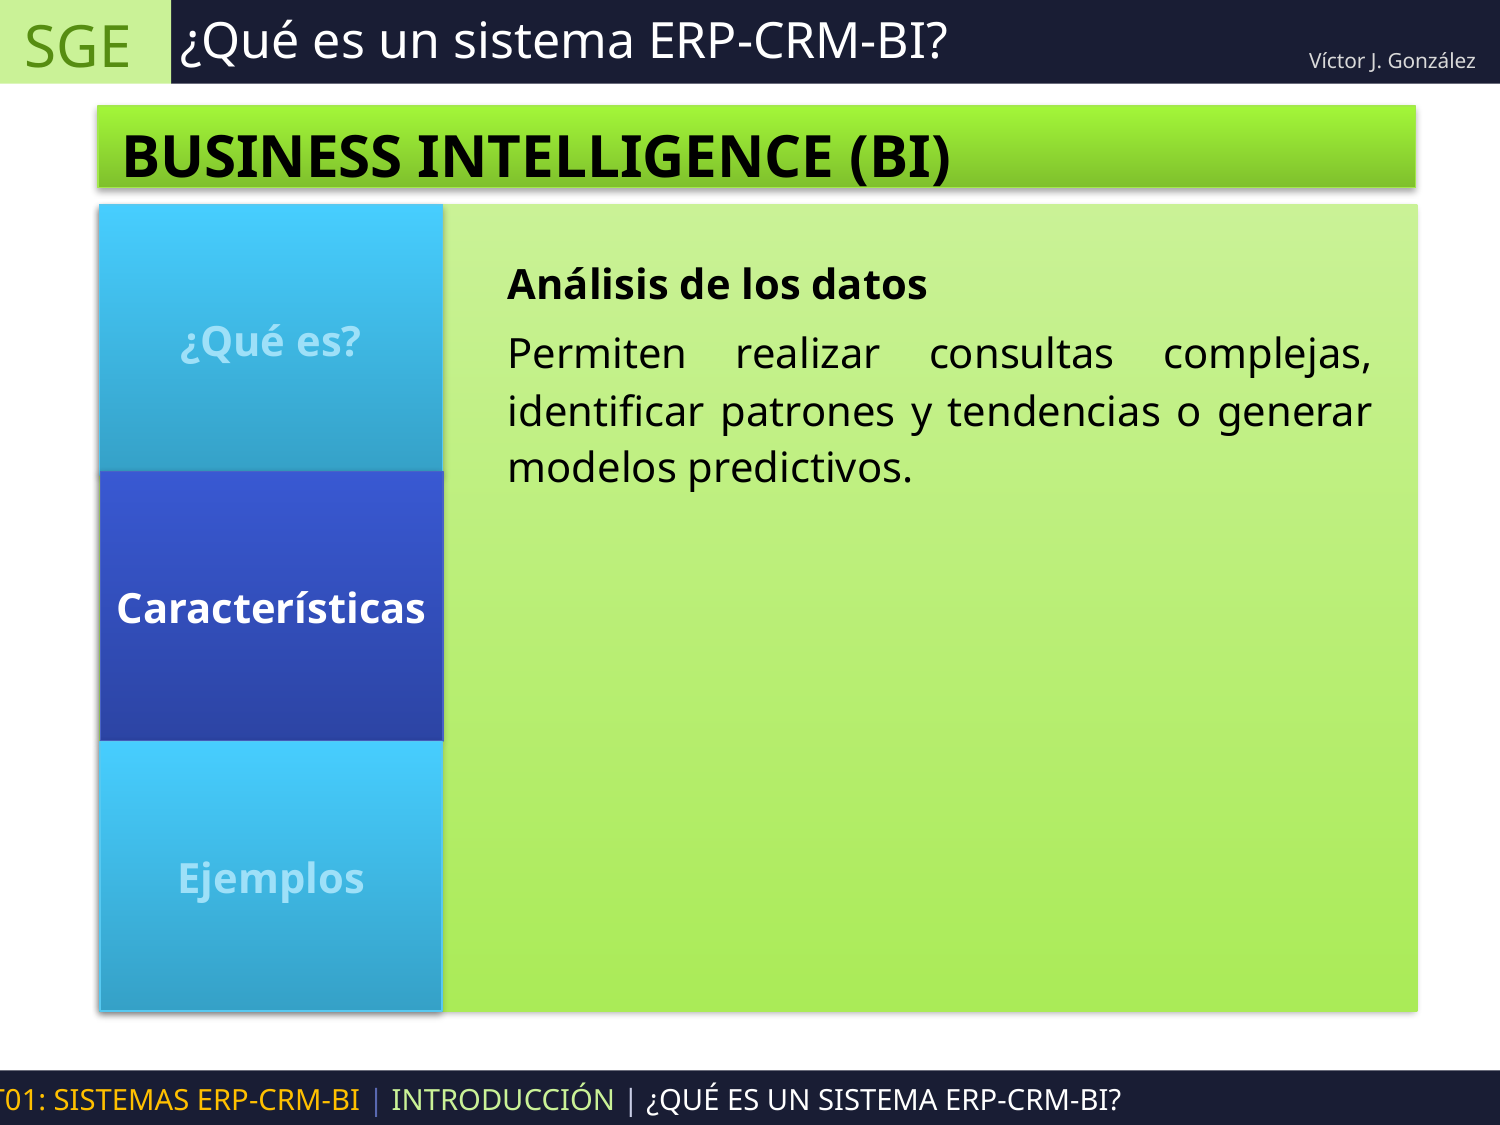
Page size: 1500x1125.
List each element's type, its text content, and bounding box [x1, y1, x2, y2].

text_box UT01: SISTEMAS ERP-CRM-BI | INTRODUCCIÓN | ¿QUÉ ES UN SISTEMA ERP-CRM-BI? [0, 1073, 1137, 1124]
text_box [173, 0, 1500, 86]
text_box BUSINESS INTELLIGENCE (BI) [106, 101, 1353, 197]
text_box SGE [10, 1, 147, 86]
text_box Víctor J. González [1294, 40, 1491, 80]
text_box [1353, 105, 1416, 188]
text_box ¿Qué es un sistema ERP-CRM-BI? [165, 1, 963, 76]
text_box Ejemplos [99, 741, 443, 1012]
text_box Características [100, 471, 444, 742]
text_box [97, 105, 106, 188]
text_box [0, 0, 173, 86]
text_box [0, 1068, 1500, 1125]
text_box [444, 204, 1418, 1012]
text_box Análisis de los datos Permiten realizar consultas complejas, identificar patrones y tendencias o generar modelos predictivos. [492, 243, 1388, 499]
text_box ¿Qué es? [99, 204, 443, 470]
